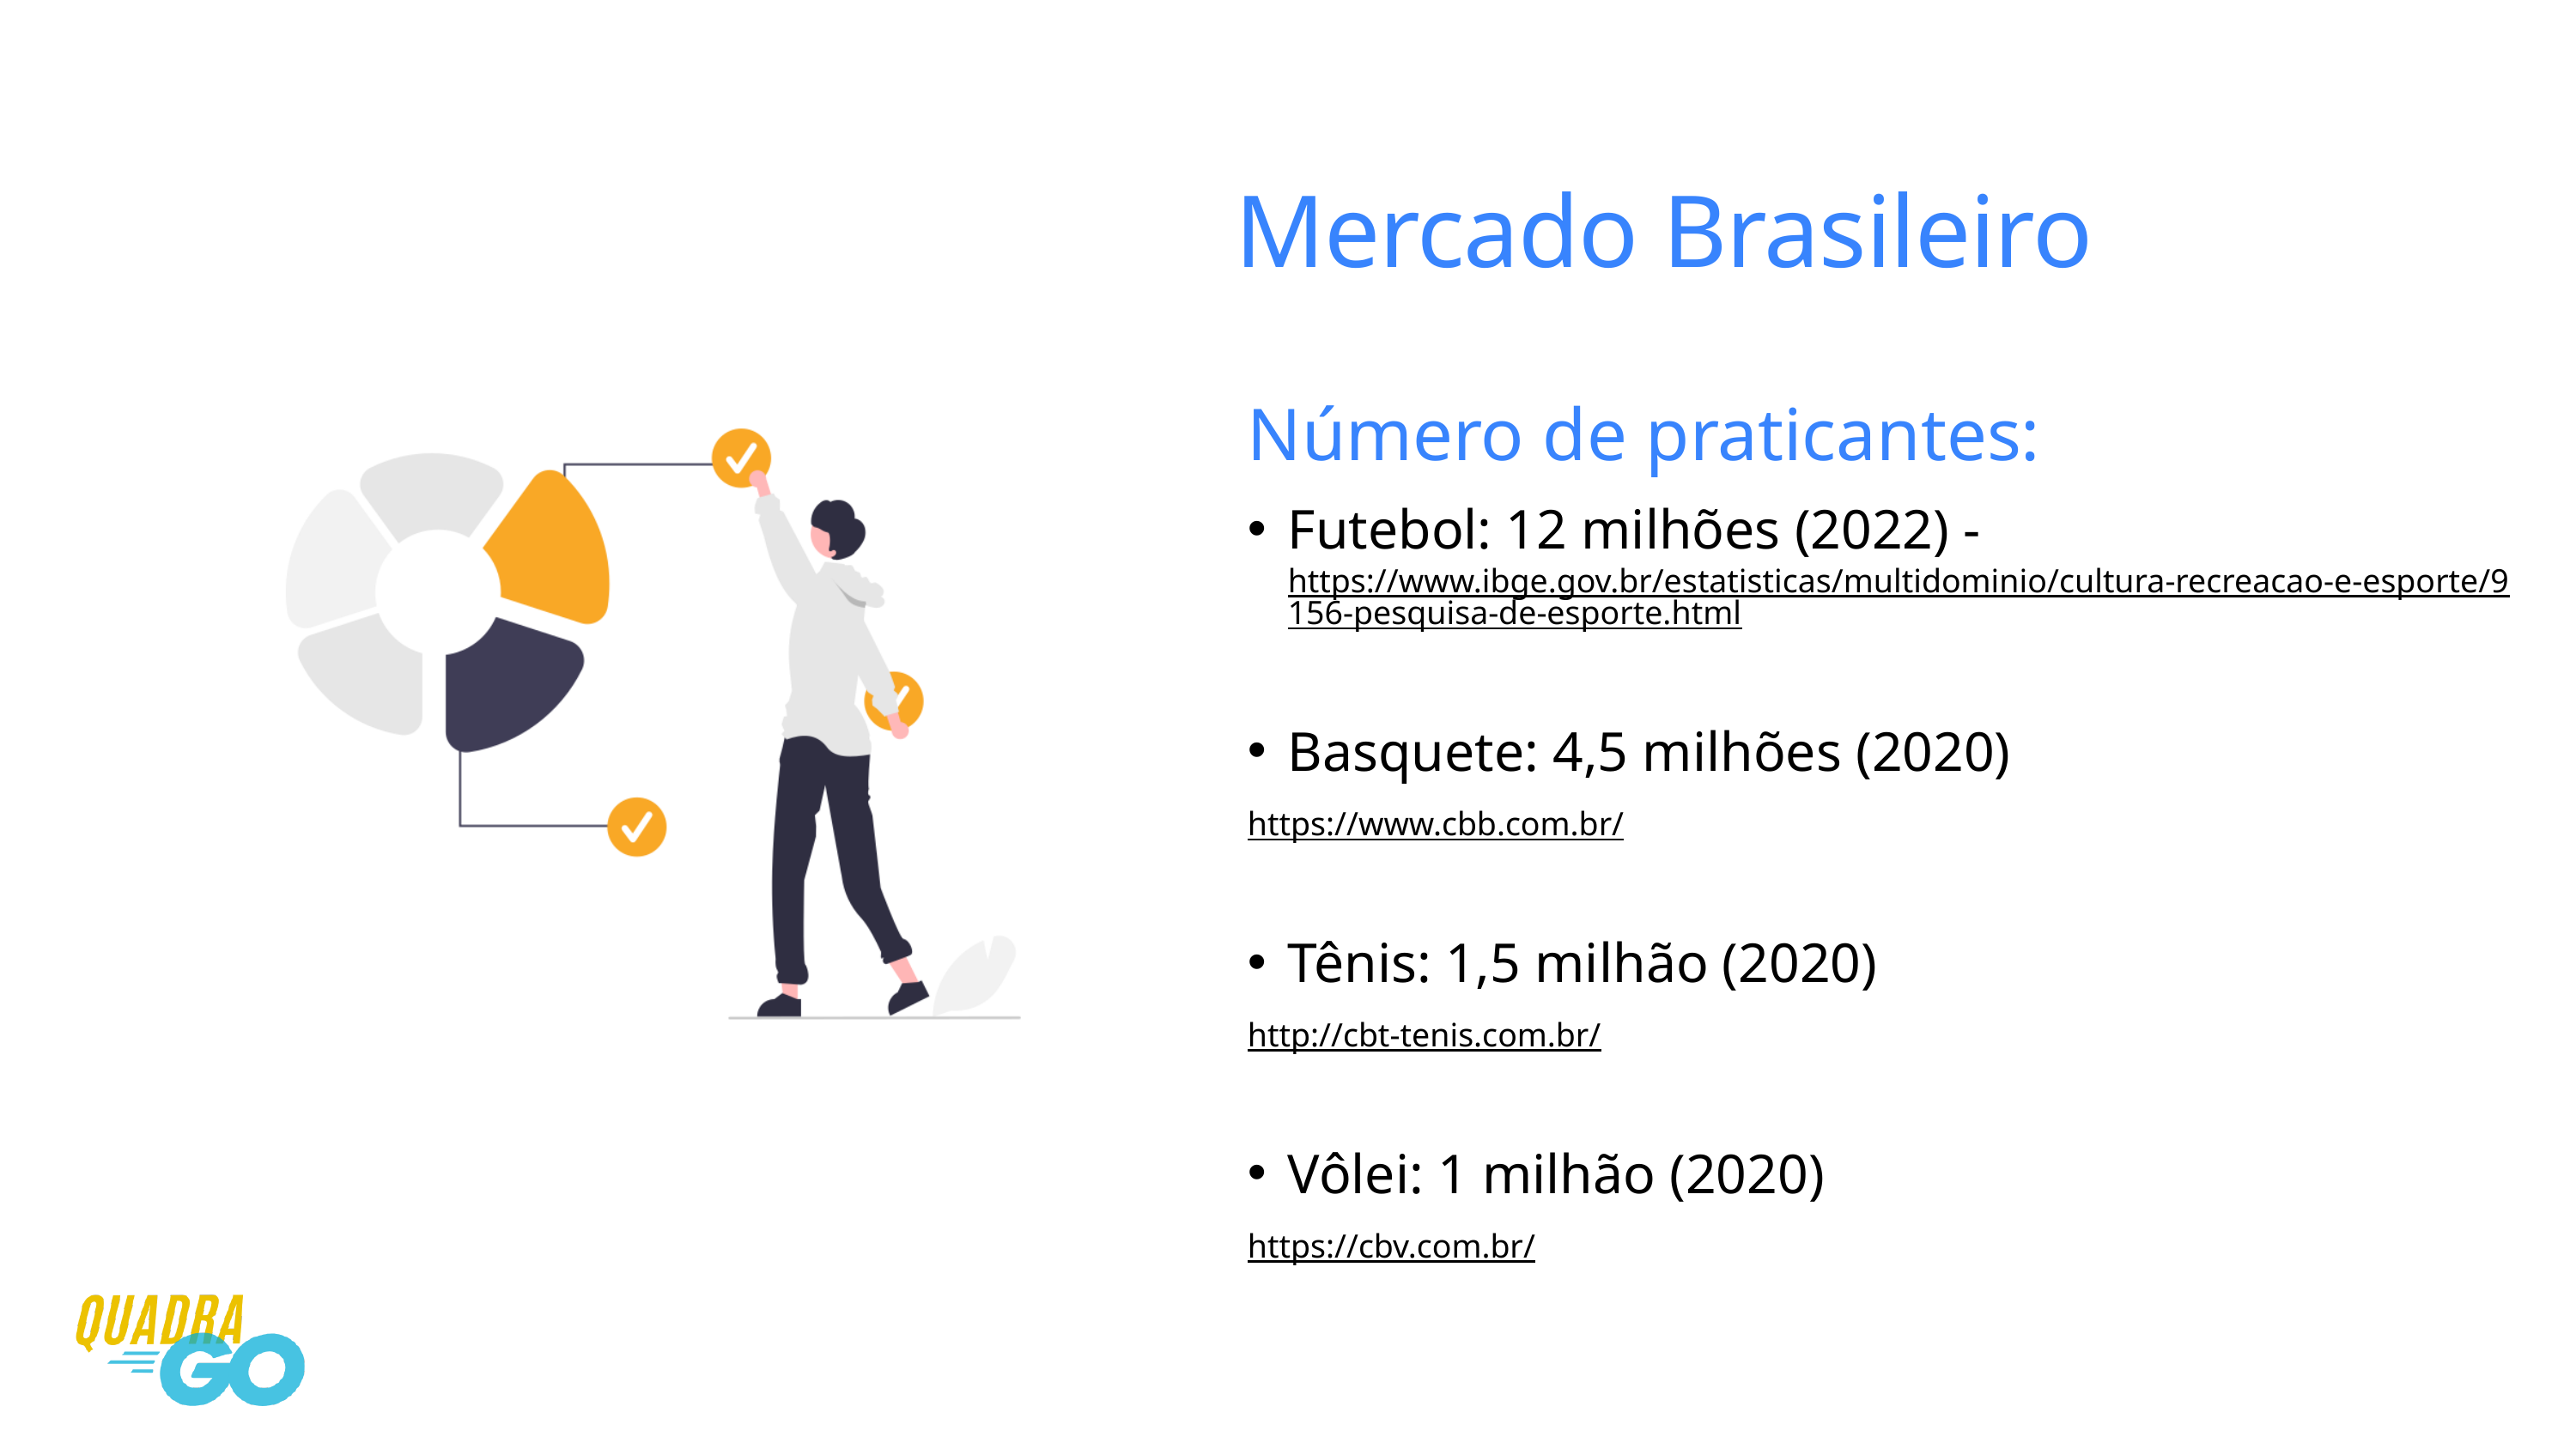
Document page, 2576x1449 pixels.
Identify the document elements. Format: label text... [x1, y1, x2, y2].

text_box Mercado Brasileiro [1235, 178, 2215, 288]
text_box Número de praticantes: Futebol: 12 milhões (2022) - https://www.ibge.gov.br/estatisticas/multidominio/cultura-recreacao-e-esporte/9156-pesquisa-de-esporte.html Basquete: 4,5 milhões (2020) https://www.cbb.com.br/ Tênis: 1,5 milhão (2020) http://cbt-tenis.com.br/ Vôlei: 1 milhão (2020) https://cbv.com.br/ [1235, 382, 2524, 1244]
picture [158, 343, 1149, 1105]
picture [3, 1244, 359, 1448]
